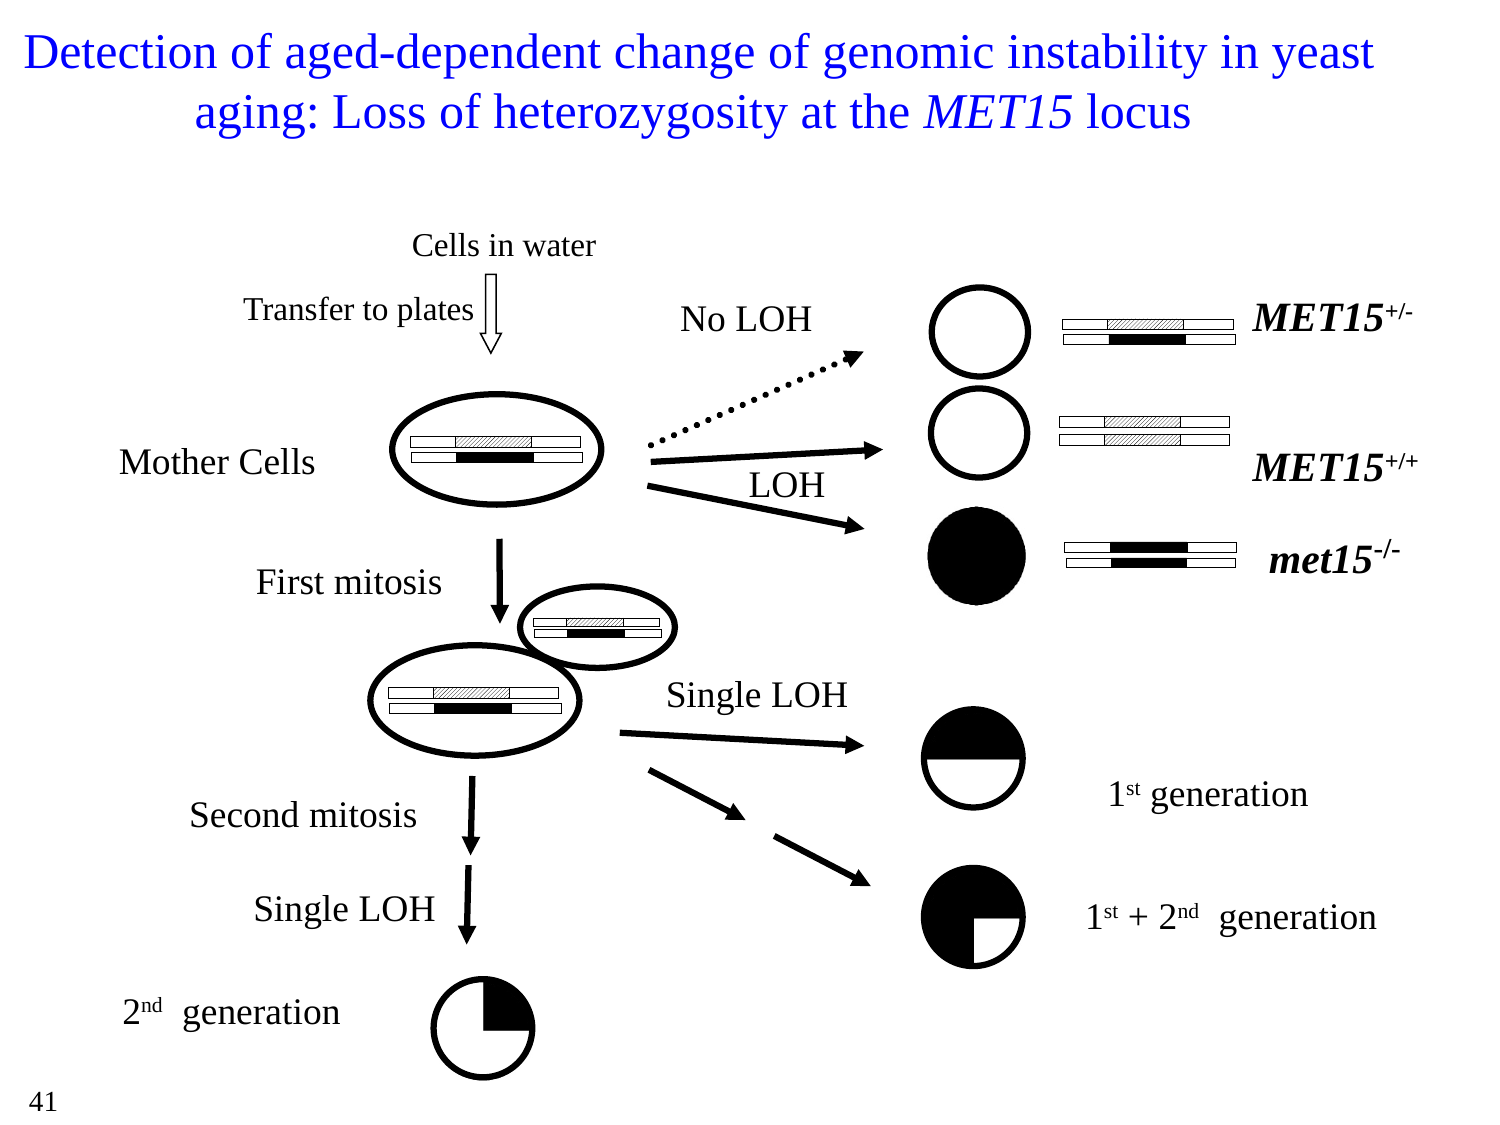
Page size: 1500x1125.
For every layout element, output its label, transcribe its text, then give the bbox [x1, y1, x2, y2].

text_box [1110, 541, 1187, 552]
text_box Second mitosis [189, 789, 418, 835]
text_box 2nd generation [122, 986, 341, 1032]
text_box 1st generation [1107, 769, 1309, 815]
text_box [675, 673, 863, 733]
text_box [493, 538, 507, 624]
text_box [1111, 557, 1187, 568]
text_box MET15+/- MET15+/+ [1237, 282, 1471, 498]
text_box Transfer to plates [242, 286, 475, 327]
text_box [1108, 334, 1186, 345]
text_box No LOH [680, 293, 813, 339]
text_box [619, 732, 865, 752]
text_box [1062, 318, 1107, 330]
text_box [464, 775, 478, 856]
text_box [1064, 541, 1110, 552]
text_box [930, 388, 1028, 478]
text_box [1063, 334, 1108, 345]
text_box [391, 393, 602, 505]
text_box [1186, 334, 1236, 345]
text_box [519, 586, 676, 669]
text_box met15-/- [1231, 516, 1438, 592]
text_box [460, 865, 474, 945]
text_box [1058, 434, 1230, 446]
text_box Mother Cells [118, 437, 316, 483]
text_box [647, 485, 865, 533]
text_box Cells in water [411, 223, 597, 264]
text_box [650, 443, 884, 463]
picture [923, 868, 1024, 968]
text_box [1187, 557, 1236, 568]
title Detection of aged-dependent change of genomic instability in yeast aging: Loss of heterozygosity at the MET15 locus [0, 22, 1400, 134]
text_box LOH [748, 459, 826, 505]
text_box [849, 350, 864, 363]
text_box [480, 274, 502, 354]
text_box 1st + 2nd generation [1085, 892, 1378, 938]
text_box [774, 835, 871, 887]
text_box Single LOH [677, 669, 849, 715]
text_box [1184, 318, 1233, 330]
picture [924, 709, 1024, 809]
text_box [1107, 318, 1184, 330]
picture [433, 980, 533, 1081]
text_box [1187, 541, 1237, 552]
text_box [931, 287, 1029, 377]
text_box First mitosis [255, 557, 443, 603]
text_box [648, 769, 746, 821]
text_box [370, 644, 580, 756]
picture [926, 505, 1026, 606]
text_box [1058, 416, 1230, 428]
text_box Single LOH [665, 674, 807, 715]
text_box Single LOH [253, 883, 436, 929]
text_box [1066, 557, 1111, 568]
